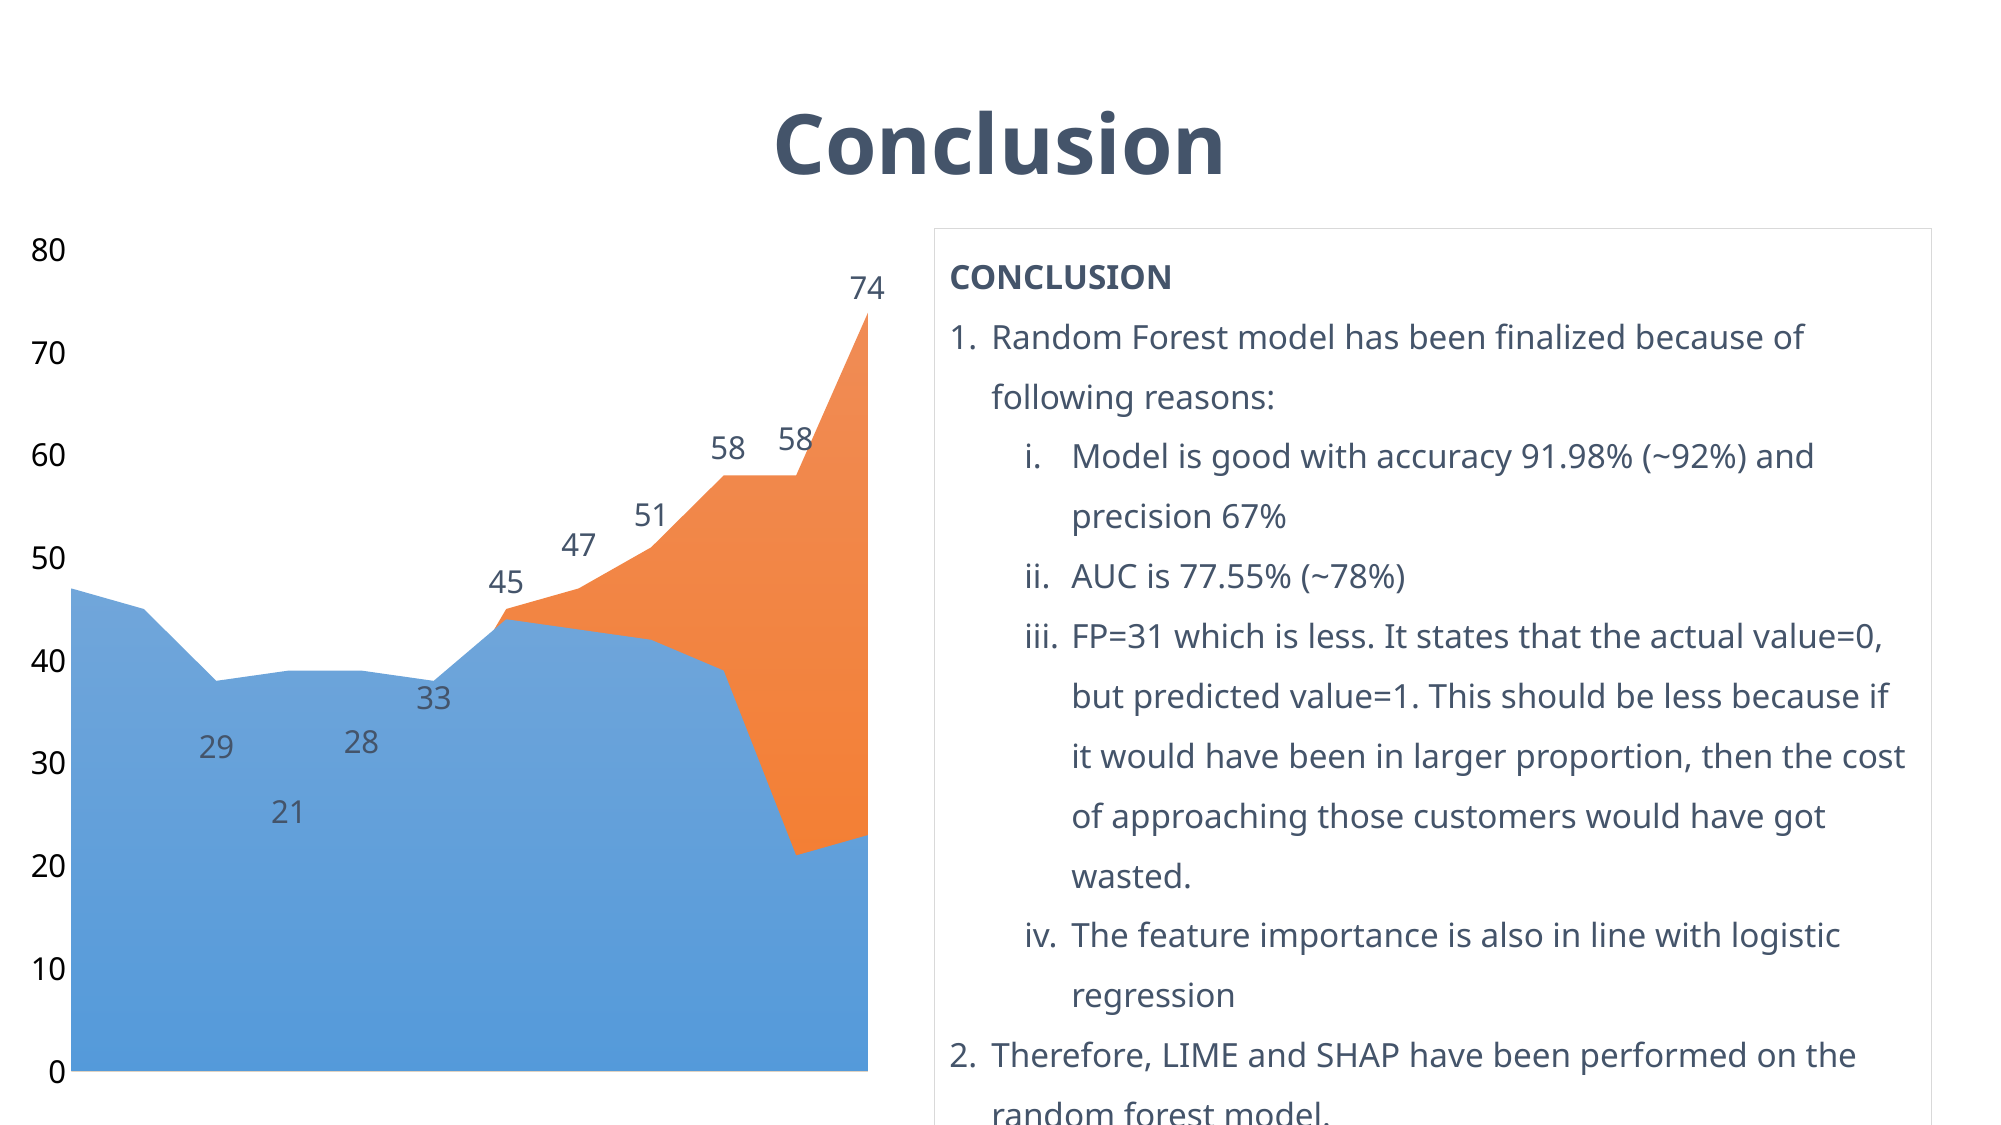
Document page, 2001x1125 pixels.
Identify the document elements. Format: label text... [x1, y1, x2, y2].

text_box Conclusion [757, 83, 1243, 199]
chart [30, 228, 885, 1093]
text_box CONCLUSION Random Forest model has been finalized because of following reasons: Model is good with accuracy 91.98% (~92%) and precision 67% AUC is 77.55% (~78%) FP=31 which is less. It states that the actual value=0, but predicted value=1. This should be less because if it would have been in larger proportion, then the cost of approaching those customers would have got wasted. The feature importance is also in line with logistic regression Therefore, LIME and SHAP have been performed on the random forest model. Logistic regression has been used to identify different segments (profitable segment). [934, 228, 1932, 1125]
